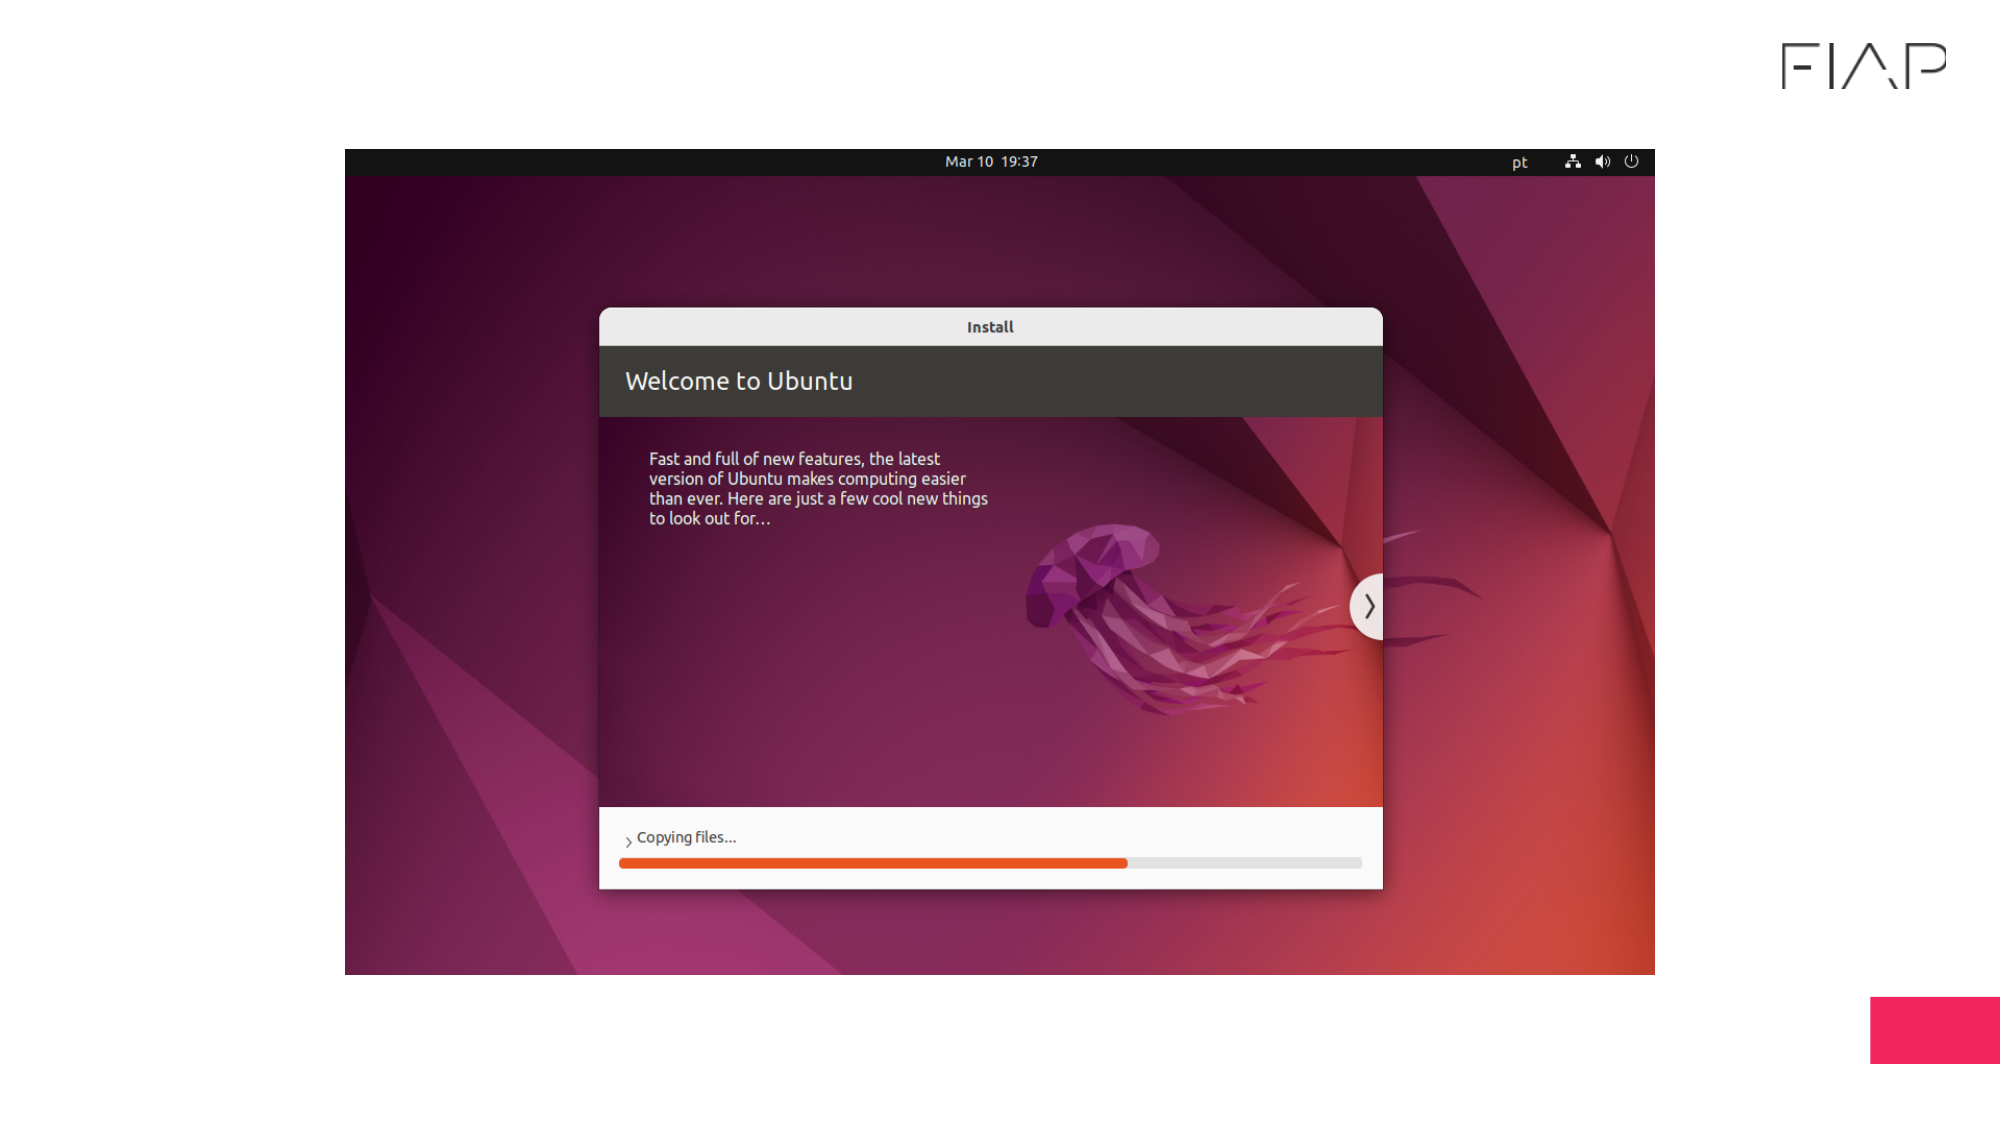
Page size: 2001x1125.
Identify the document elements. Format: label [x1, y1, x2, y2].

picture [345, 149, 1655, 976]
text_box [1870, 996, 2000, 1065]
picture [1782, 43, 1946, 89]
